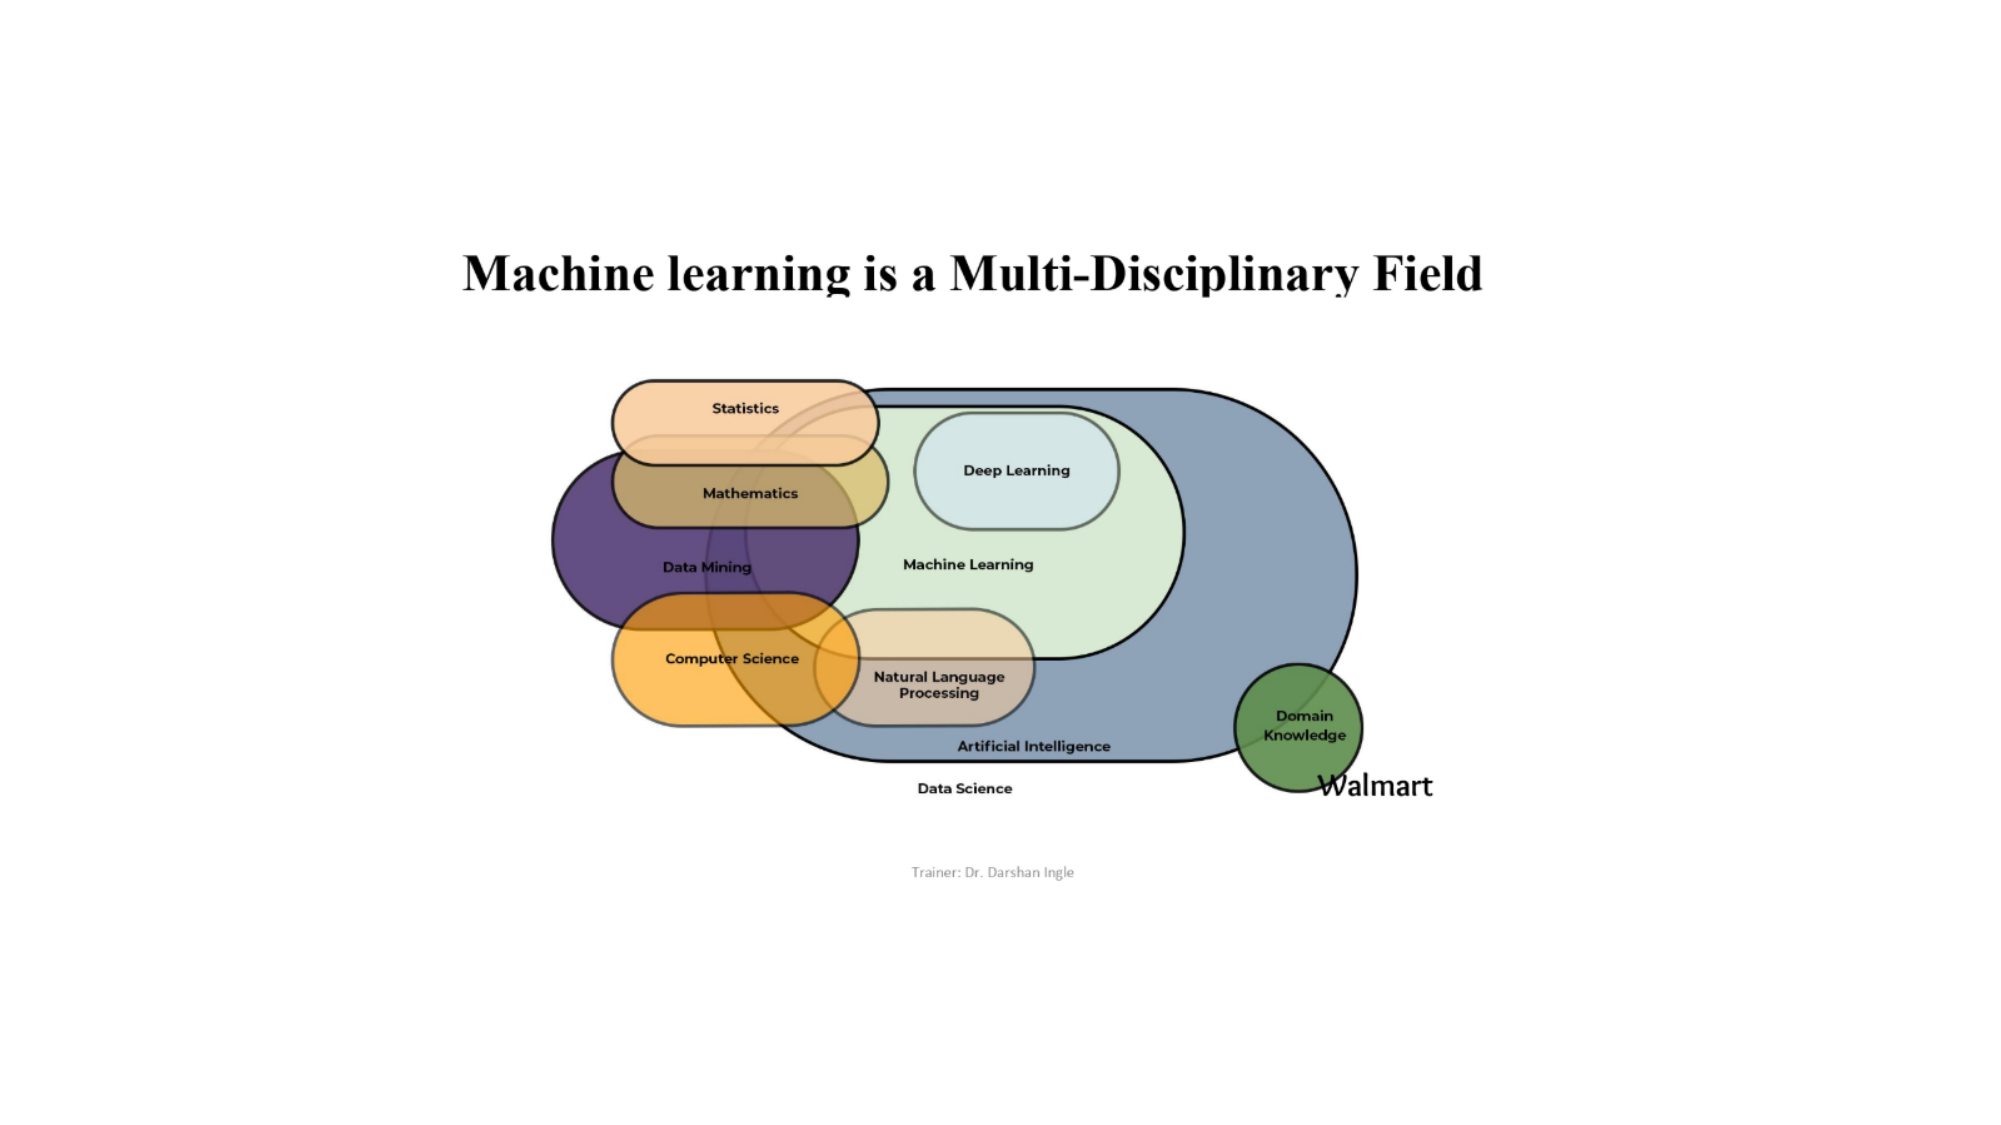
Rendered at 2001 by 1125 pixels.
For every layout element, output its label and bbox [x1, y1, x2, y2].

picture [410, 229, 1590, 896]
